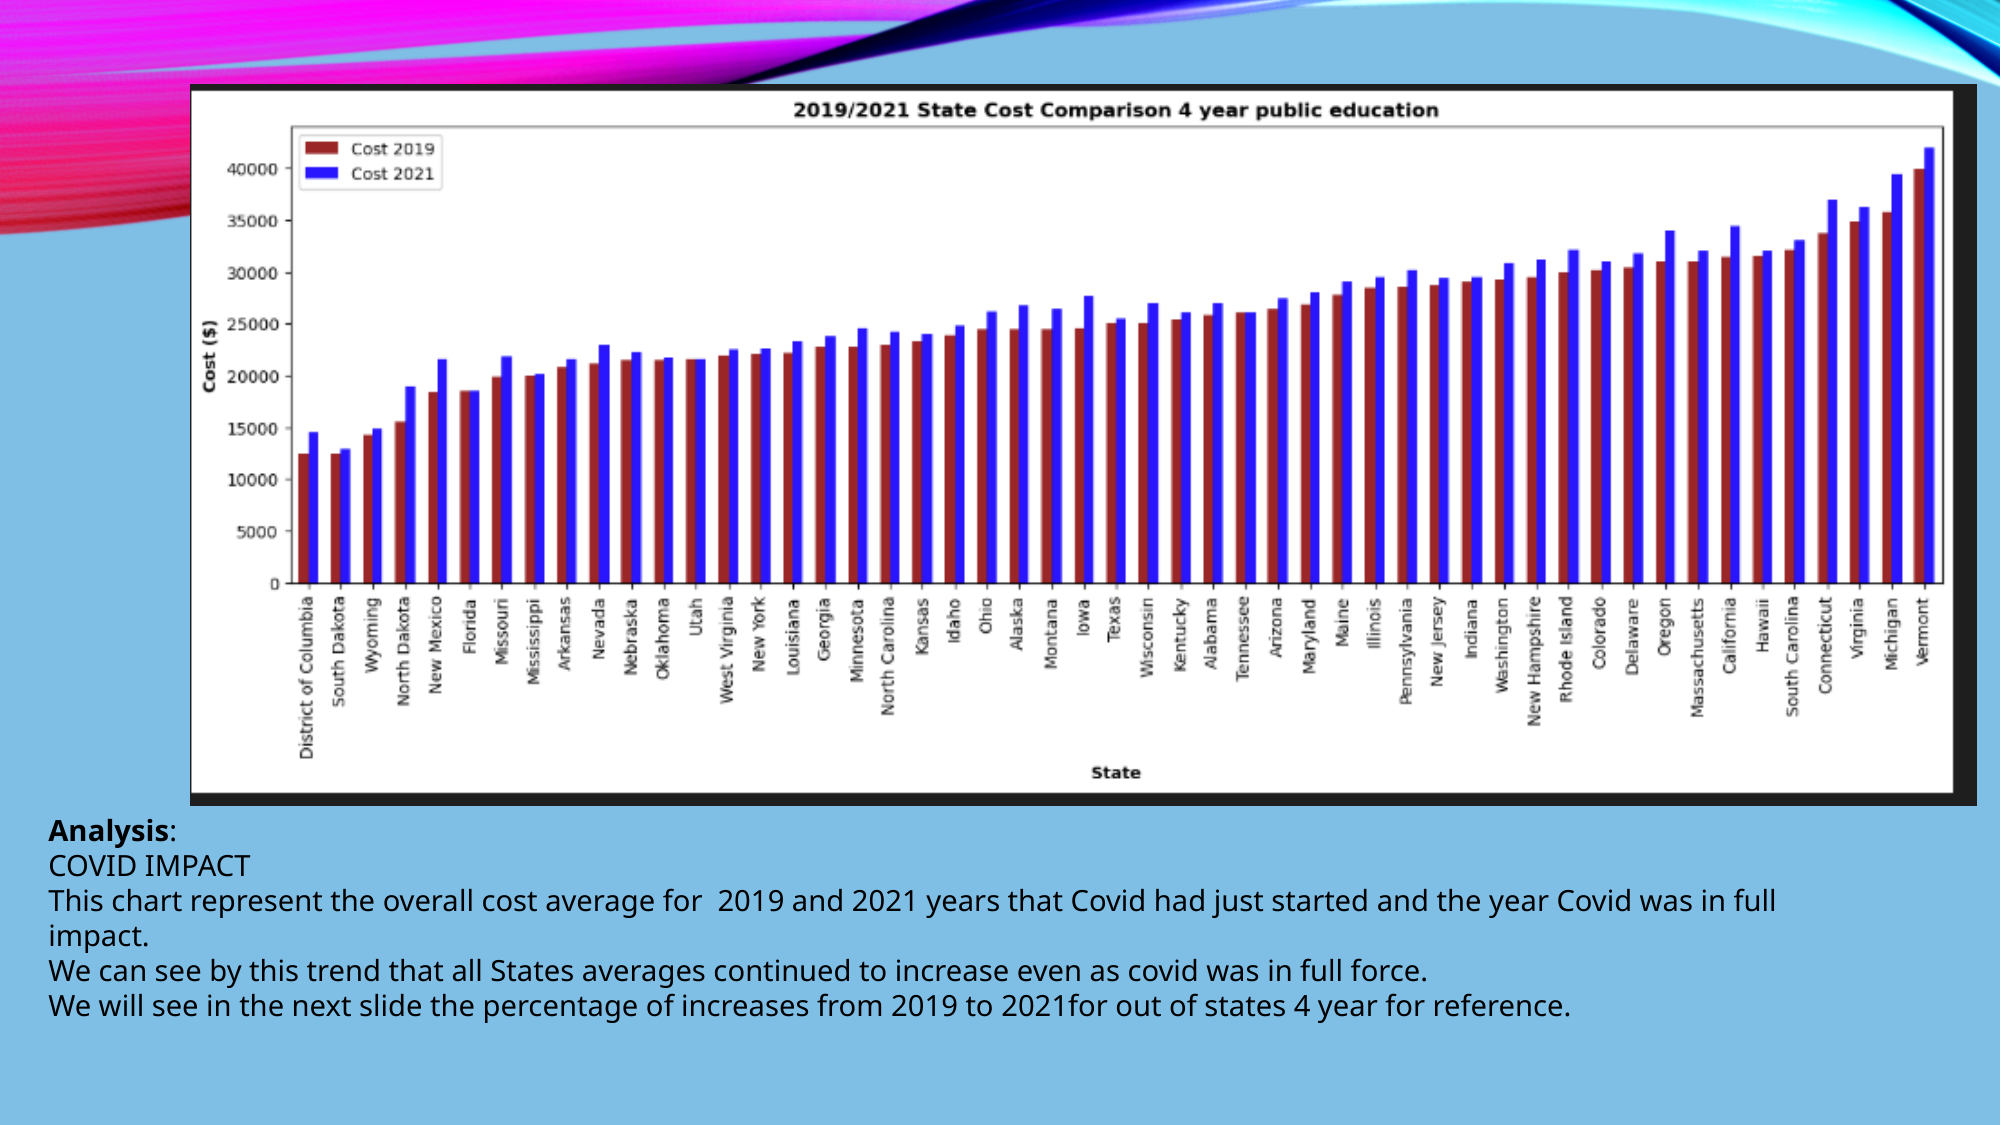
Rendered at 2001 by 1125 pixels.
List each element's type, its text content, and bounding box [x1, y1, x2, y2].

picture [1890, 0, 2000, 75]
text_box Analysis: COVID IMPACT This chart represent the overall cost average for 2019 and 2021 years that Covid had just started and the year Covid was in full impact. We can see by this trend that all States averages continued to increase even as covid was in full force. We will see in the next slide the percentage of increases from 2019 to 2021for out of states 4 year for reference. [33, 805, 1844, 1030]
picture [0, 0, 2000, 806]
picture [1910, 0, 2000, 45]
